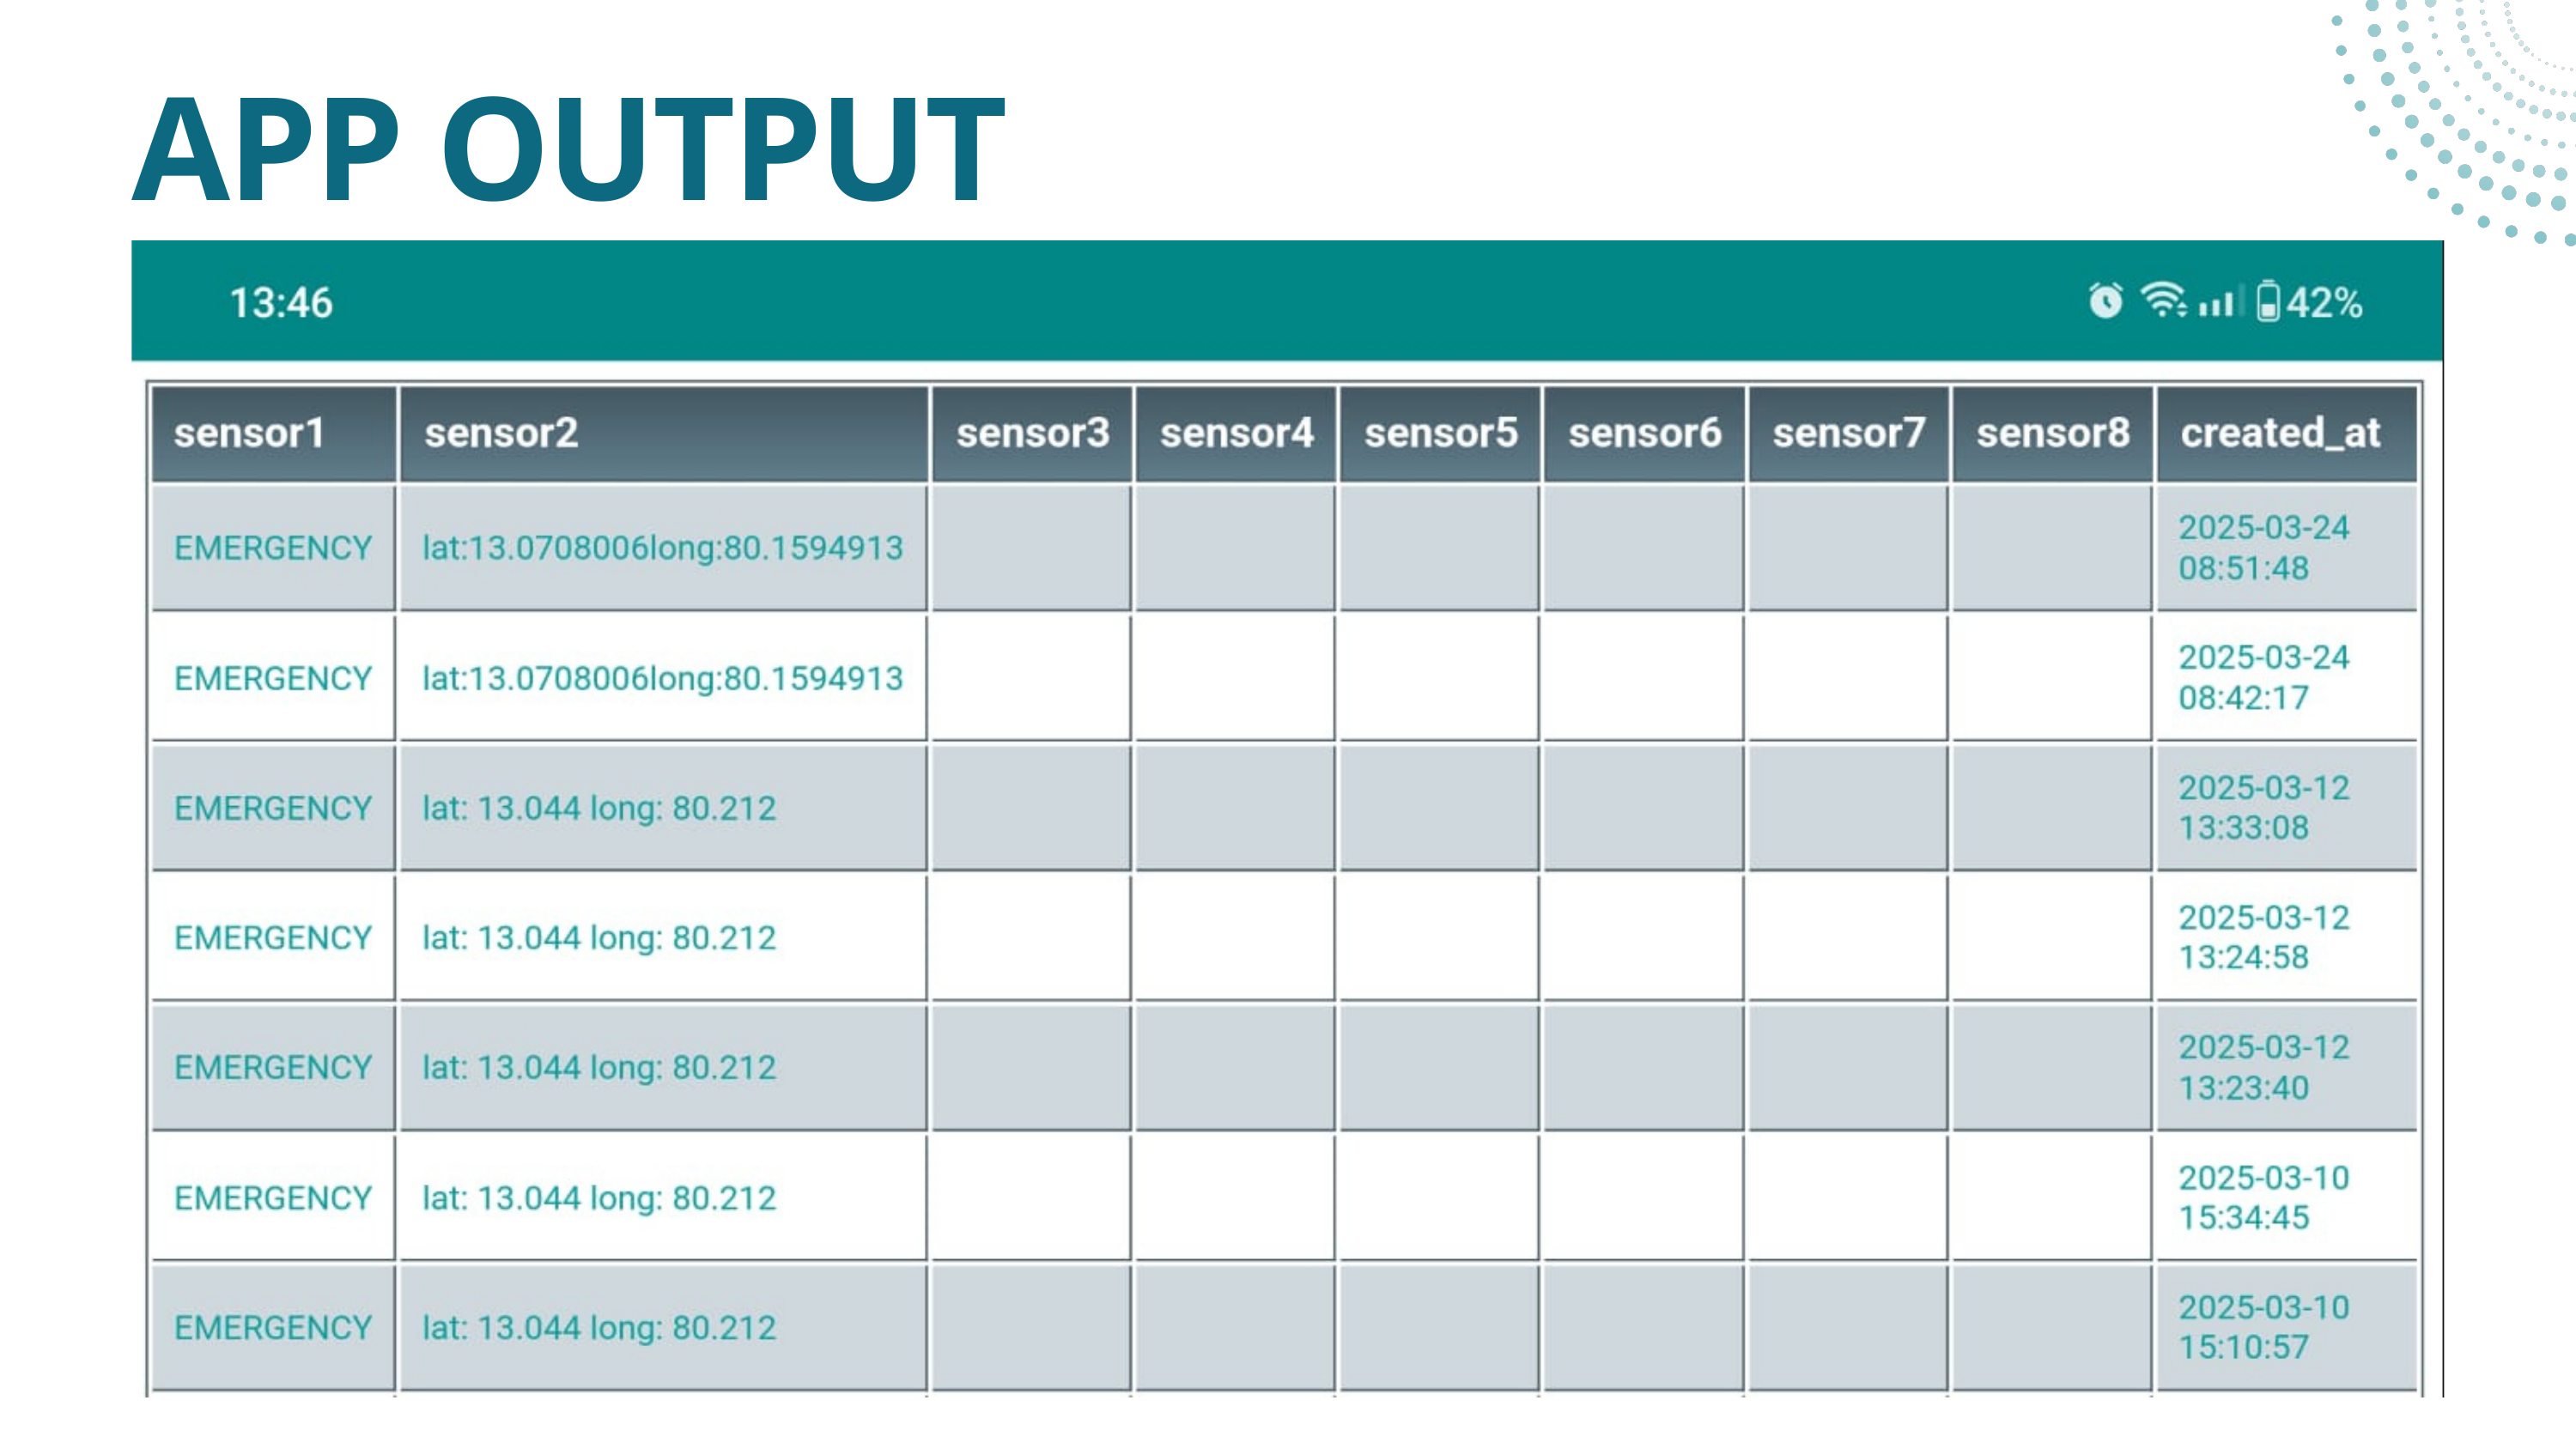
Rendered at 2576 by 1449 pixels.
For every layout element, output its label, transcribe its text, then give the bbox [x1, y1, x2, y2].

text_box APP OUTPUT [131, 28, 1218, 229]
text_box [2331, 0, 2576, 246]
text_box [131, 240, 2445, 1397]
